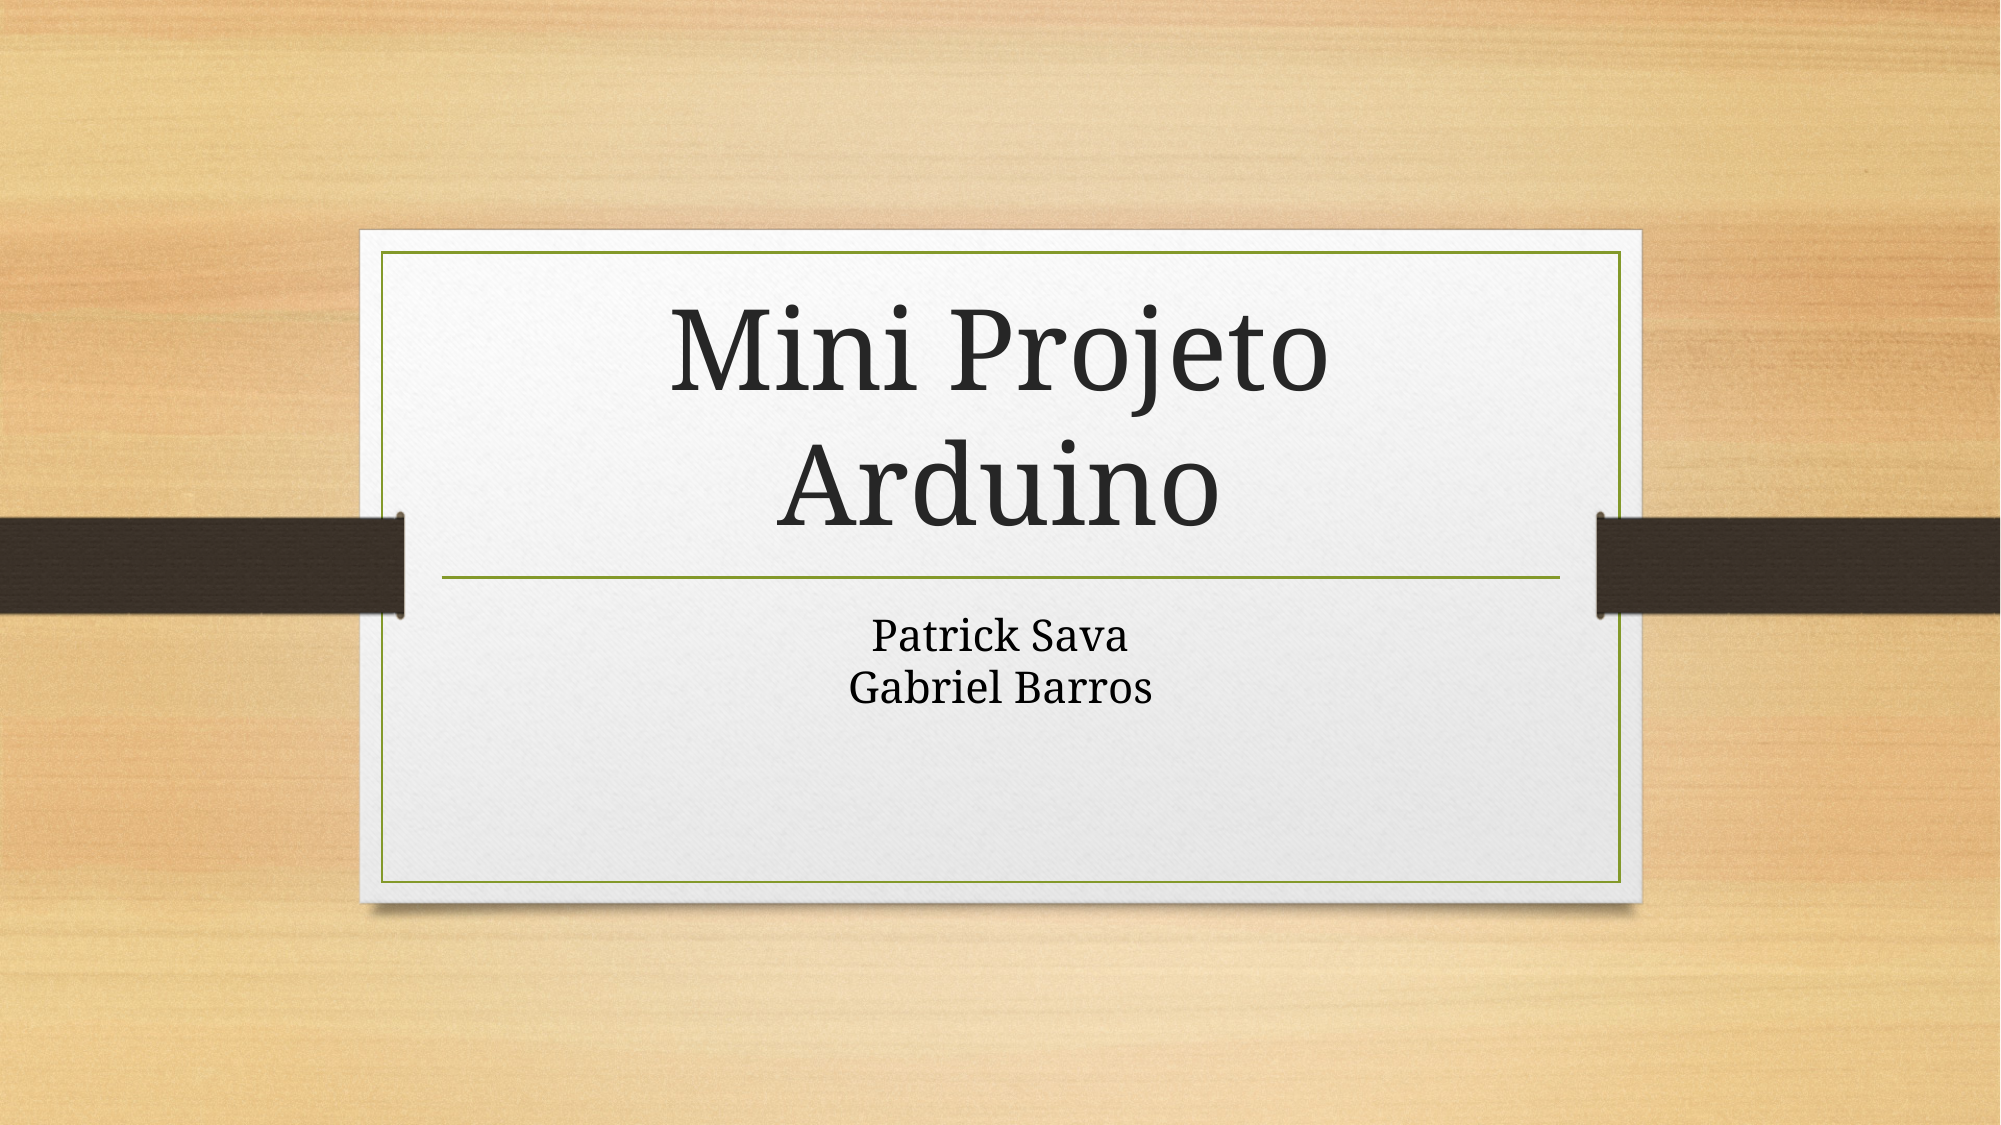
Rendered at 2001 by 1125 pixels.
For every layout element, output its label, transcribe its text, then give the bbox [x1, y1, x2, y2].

picture [0, 0, 2001, 1125]
subtitle Patrick Sava Gabriel Barros [441, 600, 1560, 817]
title Mini Projeto Arduino [441, 306, 1560, 556]
